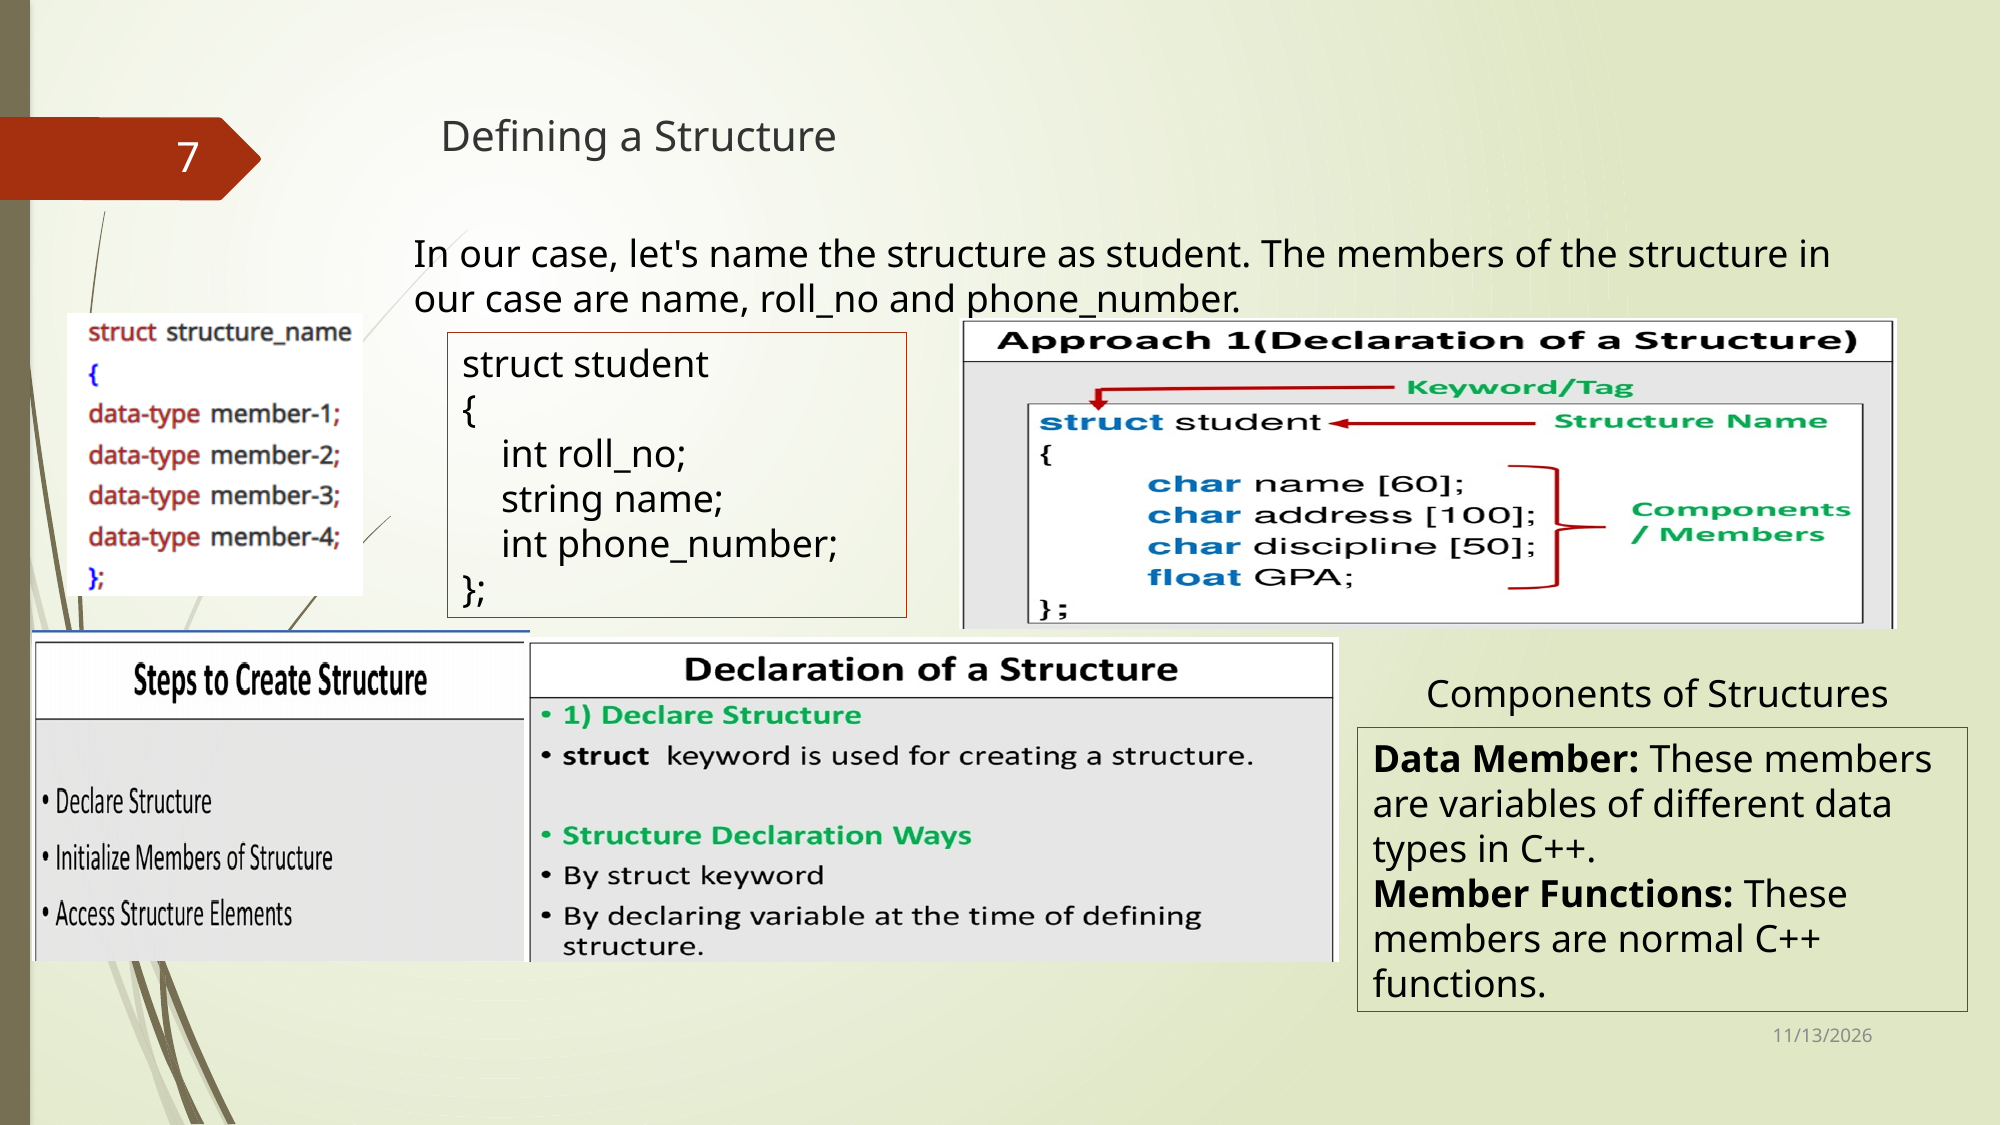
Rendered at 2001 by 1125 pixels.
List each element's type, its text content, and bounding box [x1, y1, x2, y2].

slide_number 7 [87, 129, 216, 190]
text_box Components of Structures [1411, 662, 1914, 723]
text_box struct student { int roll_no; string name; int phone_number; }; [447, 332, 907, 618]
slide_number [1699, 1005, 1888, 1067]
title Defining a Structure [425, 102, 1888, 220]
picture [32, 630, 1339, 962]
text_box In our case, let's name the structure as student. The members of the structure in our case are name, roll_no and phone_number. [399, 222, 1861, 328]
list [67, 313, 363, 596]
picture [959, 317, 1898, 629]
text_box Data Member: These members are variables of different data types in C++. Member Functions: These members are normal C++ functions. [1357, 727, 1968, 1012]
